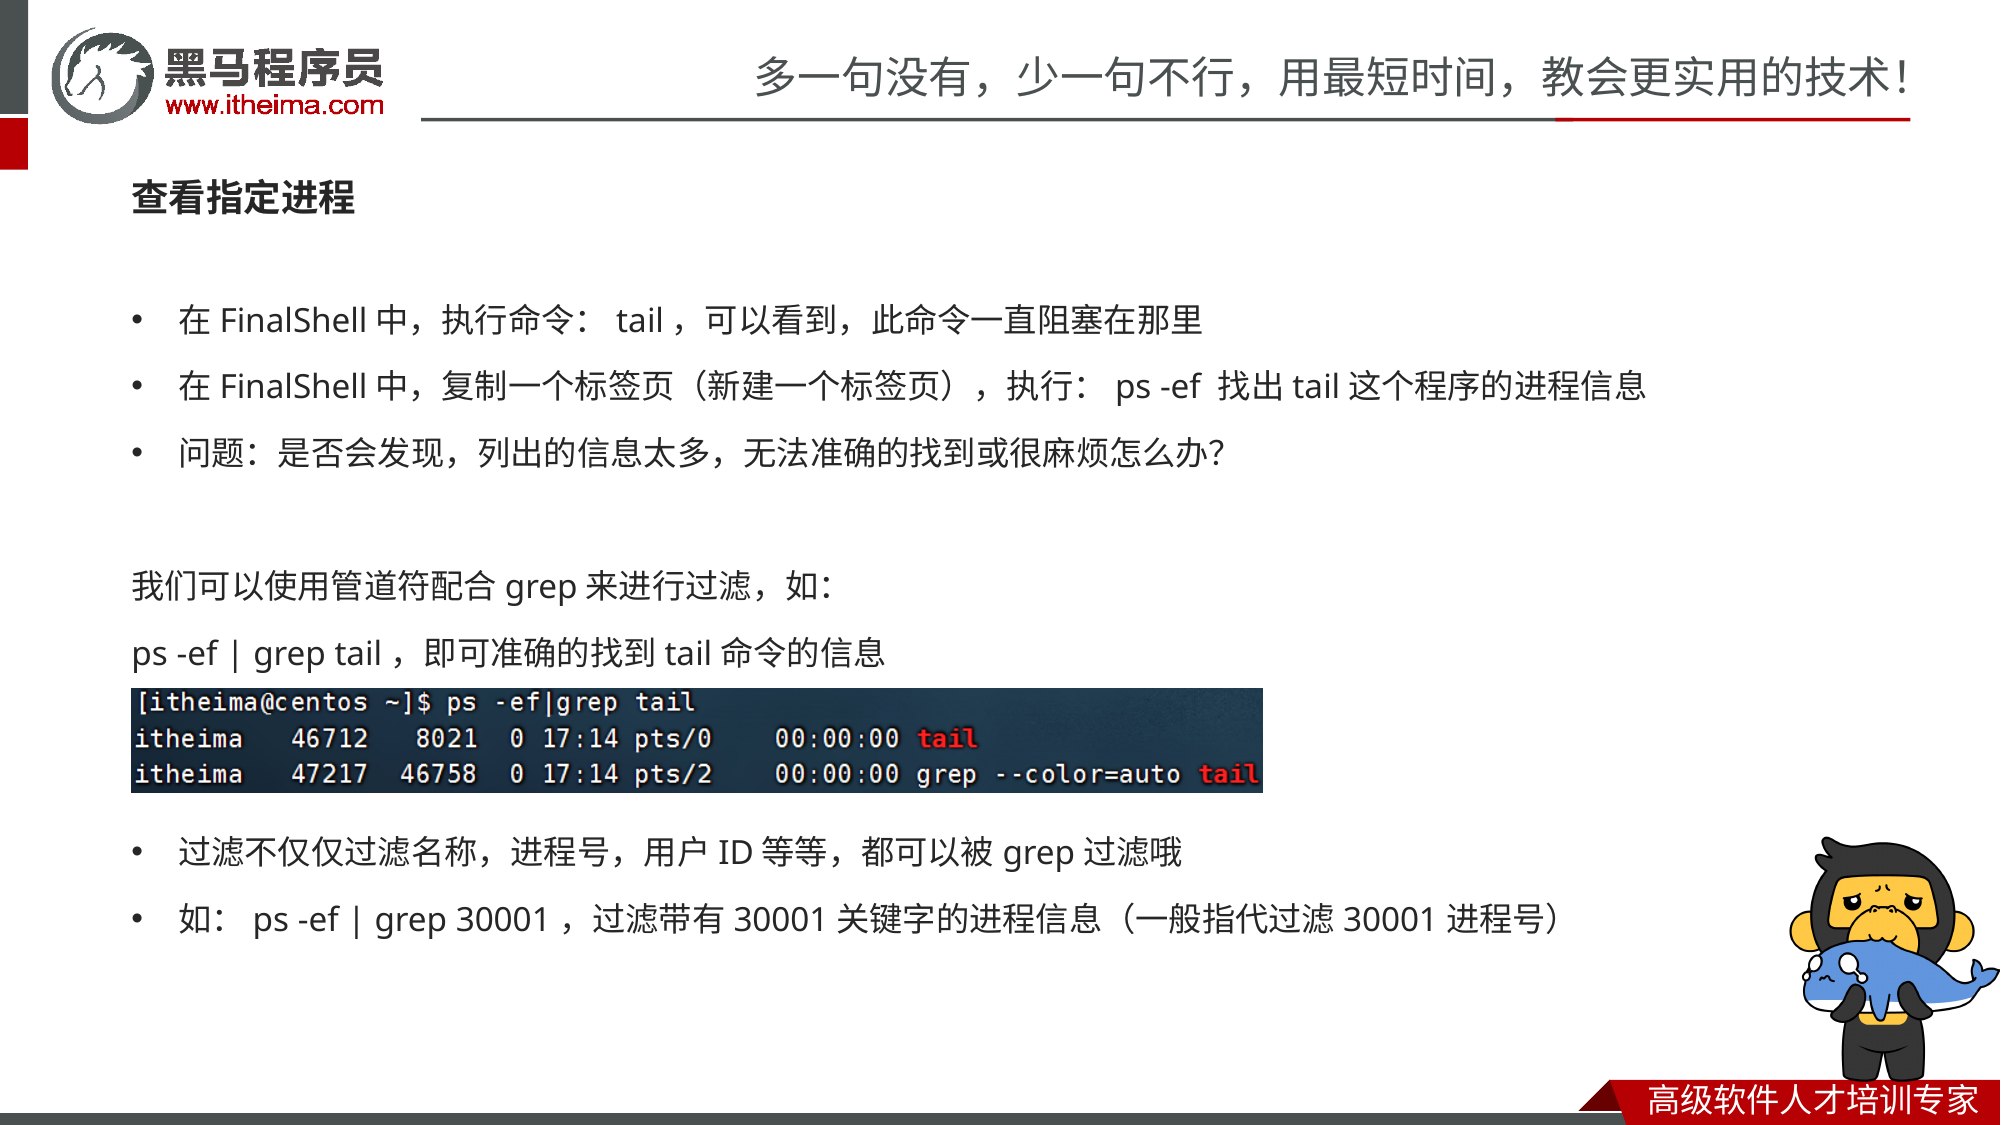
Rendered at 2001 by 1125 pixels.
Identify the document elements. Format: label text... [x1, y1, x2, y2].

picture [50, 26, 384, 125]
picture [131, 688, 1263, 794]
list 在FinalShell中，执行命令：tail，可以看到，此命令一直阻塞在那里 在FinalShell中，复制一个标签页（新建一个标签页），执行：ps -ef 找出tail这个程序的进程信息 问题：是否会发现，列出的信息太多，无法准确的找到或很麻烦怎么办？ 我们可以使用管道符配合grep来进行过滤，如： ps -ef | grep tail，即可准确的找到tail命令的信息 过滤不仅仅过滤名称，进程号，用户ID等等，都可以被grep过滤哦 如：ps -ef | grep 30001，过滤带有30001关键字的进程信息（一般指代过滤30001进程号） [116, 271, 1872, 964]
list 查看指定进程 [116, 154, 1872, 239]
picture [1755, 827, 2000, 1091]
